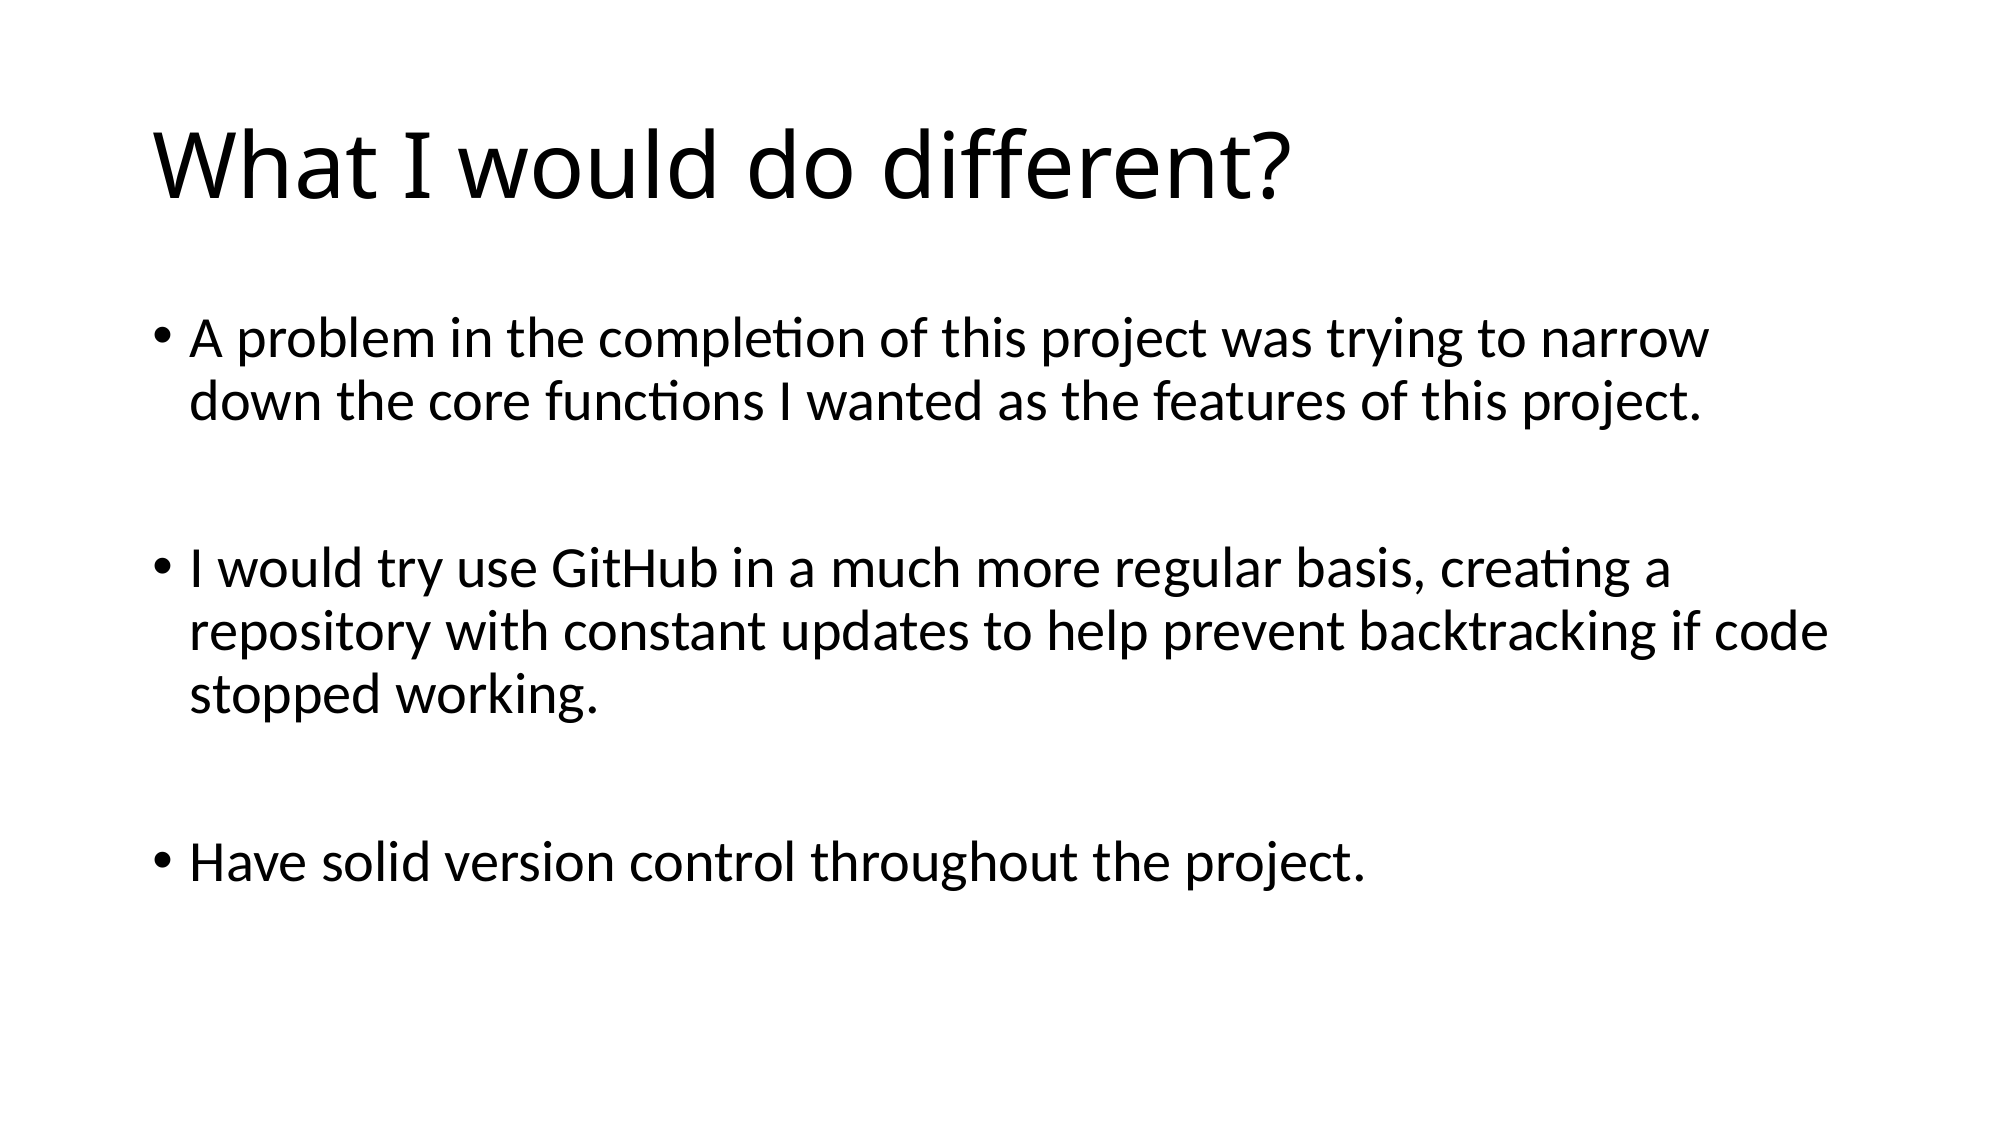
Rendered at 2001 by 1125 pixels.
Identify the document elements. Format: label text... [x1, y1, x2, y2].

title What I would do different? [137, 59, 1863, 278]
list A problem in the completion of this project was trying to narrow down the core functions I wanted as the features of this project. I would try use GitHub in a much more regular basis, creating a repository with constant updates to help prevent backtracking if code stopped working. Have solid version control throughout the project. [137, 299, 1863, 1014]
